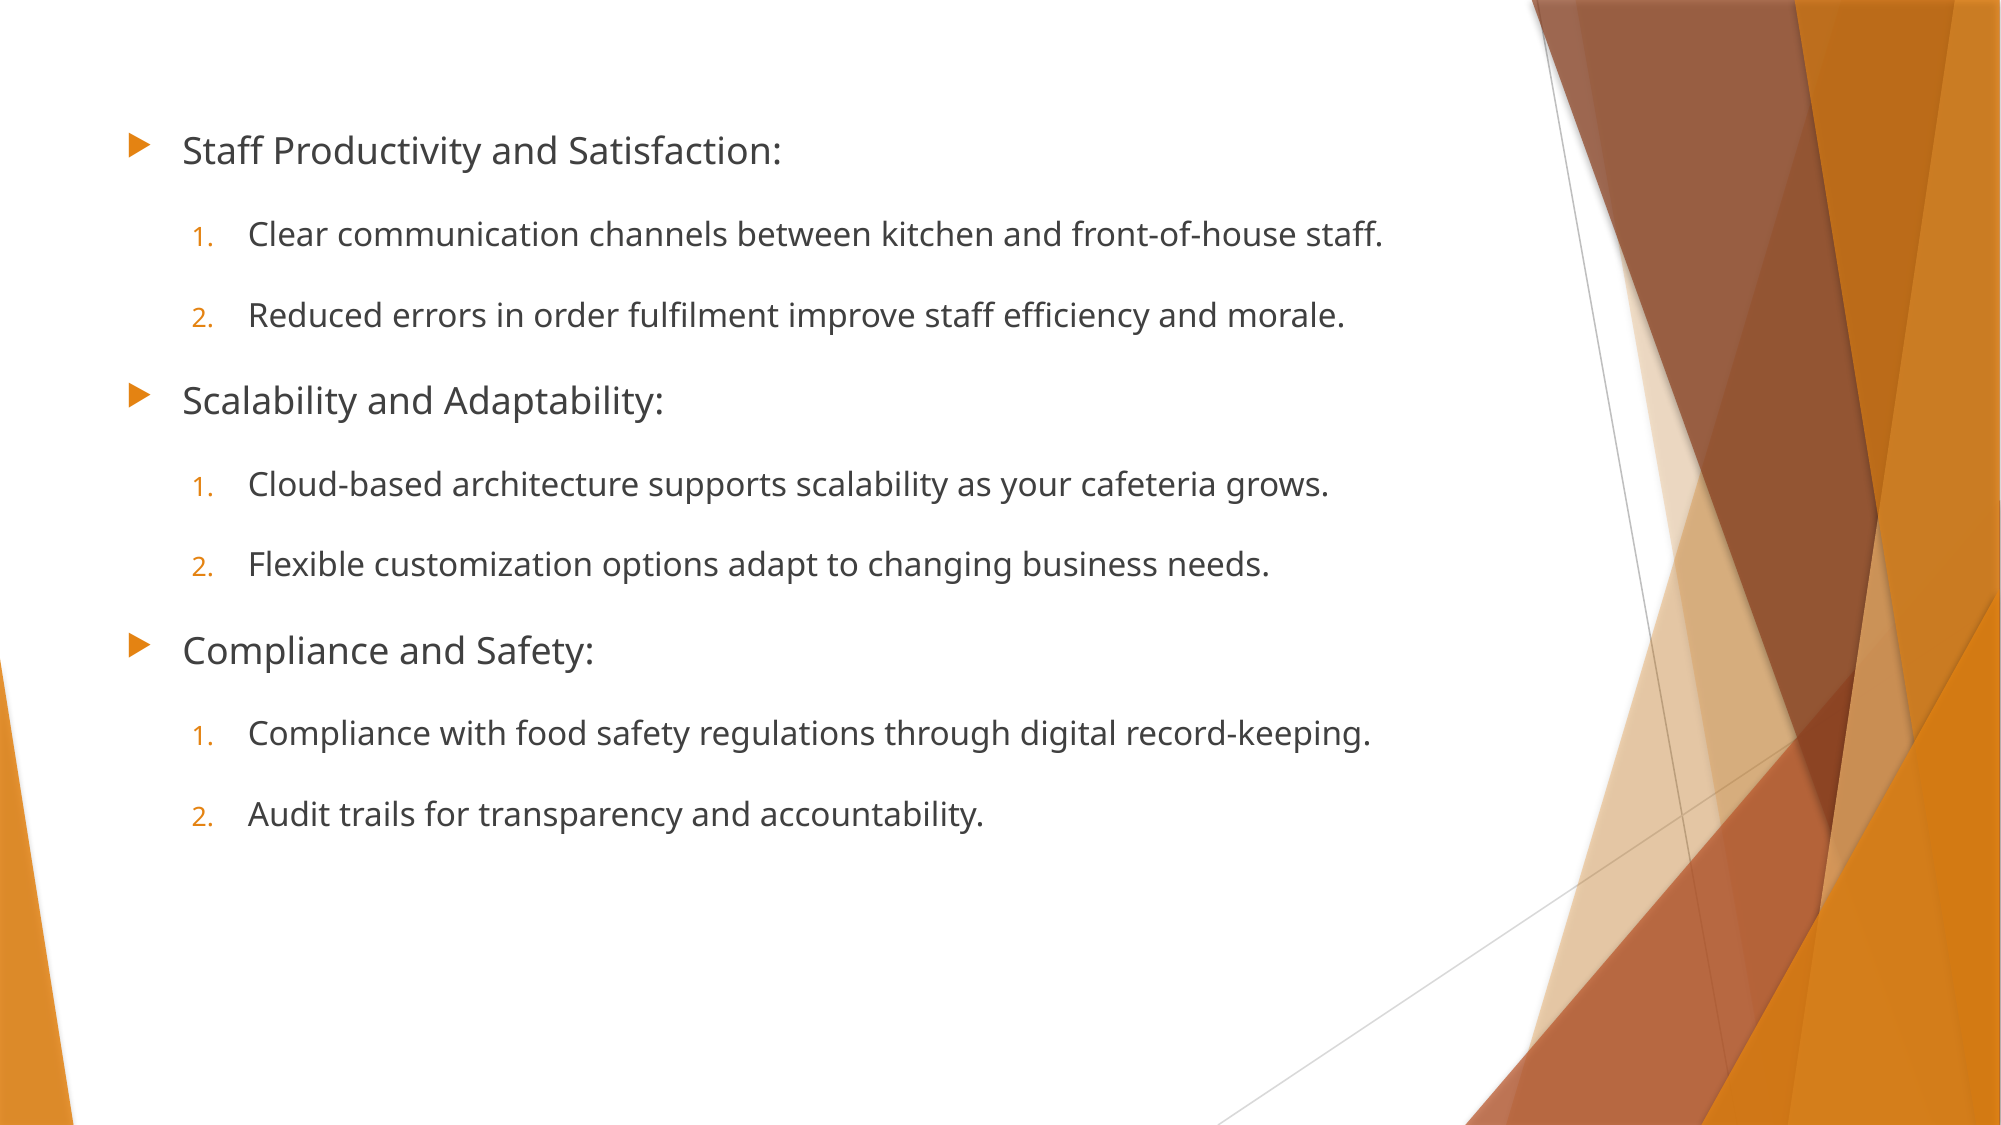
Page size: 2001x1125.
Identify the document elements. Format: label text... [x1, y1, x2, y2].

list Staff Productivity and Satisfaction: Clear communication channels between kitchen and front-of-house staff. Reduced errors in order fulfilment improve staff efficiency and morale. Scalability and Adaptability: Cloud-based architecture supports scalability as your cafeteria grows. Flexible customization options adapt to changing business needs. Compliance and Safety: Compliance with food safety regulations through digital record-keeping. Audit trails for transparency and accountability. [111, 97, 1522, 1027]
